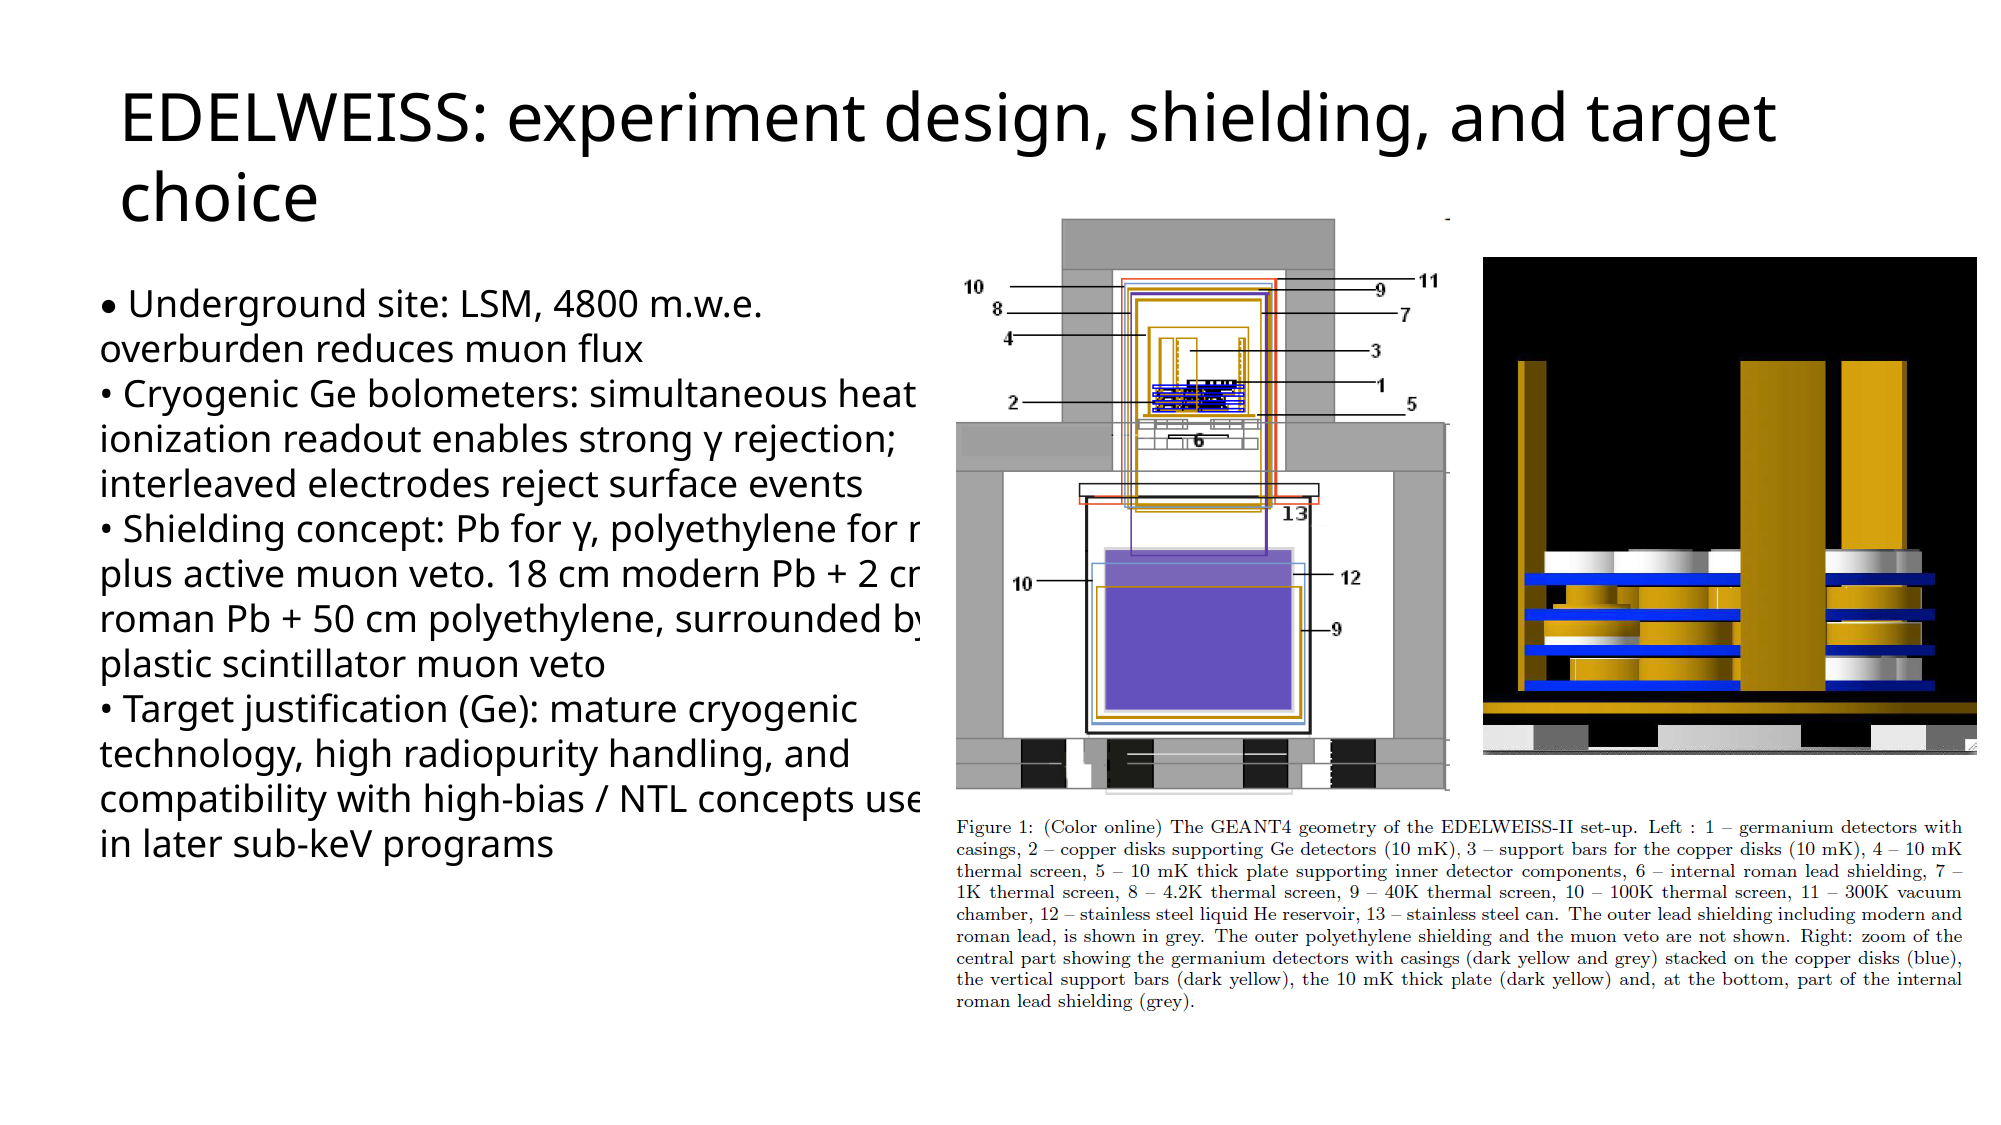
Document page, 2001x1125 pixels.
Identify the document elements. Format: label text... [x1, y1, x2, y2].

text_box • Underground site: LSM, 4800 m.w.e. overburden reduces muon flux • Cryogenic Ge bolometers: simultaneous heat + ionization readout enables strong γ rejection; interleaved electrodes reject surface events • Shielding concept: Pb for γ, polyethylene for n, plus active muon veto. 18 cm modern Pb + 2 cm roman Pb + 50 cm polyethylene, surrounded by plastic scintillator muon veto • Target justification (Ge): mature cryogenic technology, high radiopurity handling, and compatibility with high-bias / NTL concepts used in later sub-keV programs [84, 272, 919, 963]
text_box EDELWEISS: experiment design, shielding, and target choice [104, 67, 1895, 243]
picture [919, 183, 2000, 1025]
